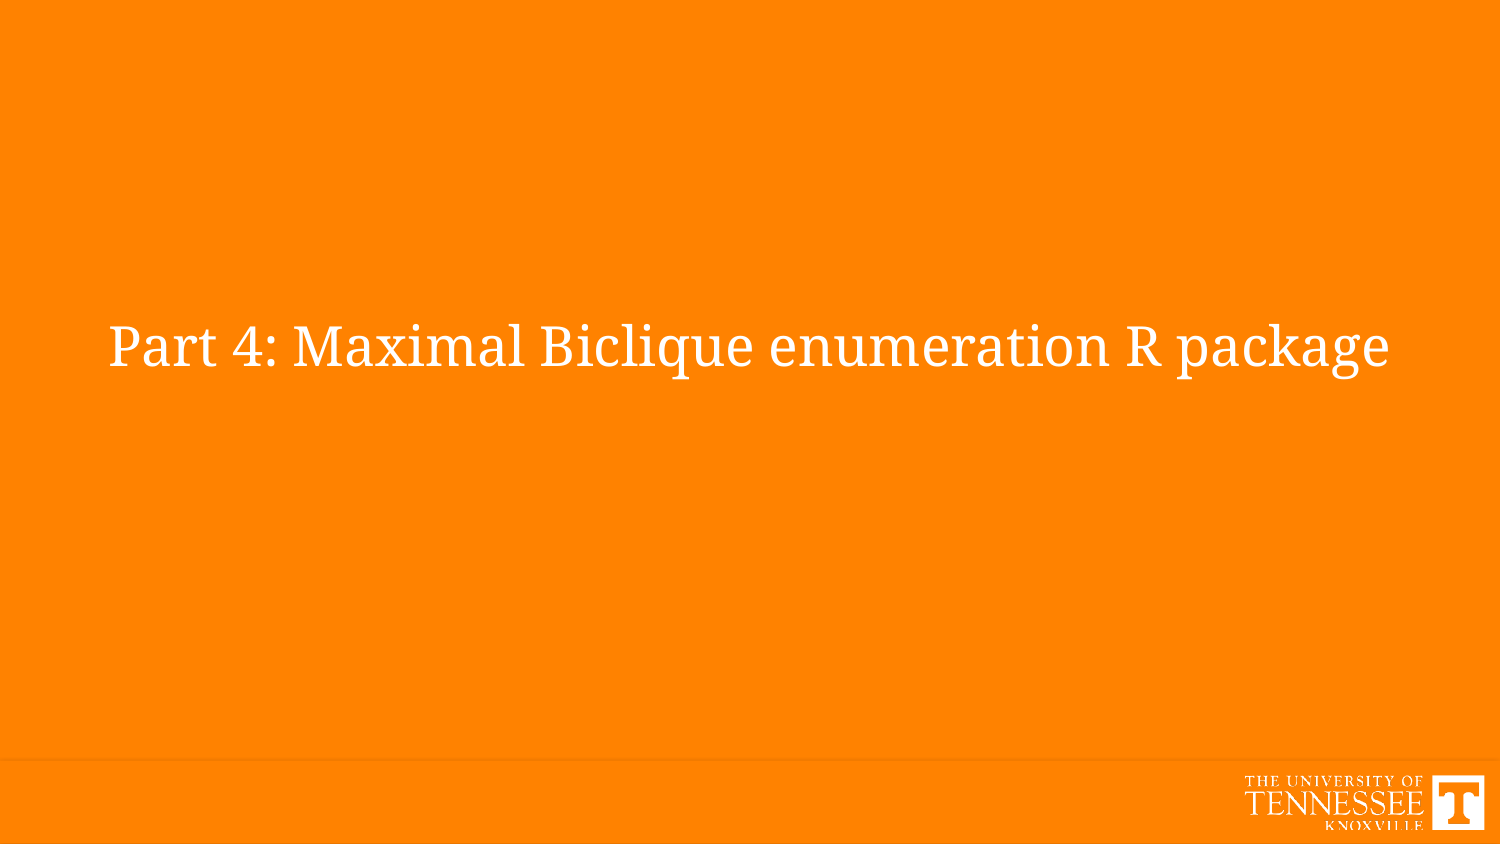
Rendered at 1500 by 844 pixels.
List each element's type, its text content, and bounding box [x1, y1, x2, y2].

title Part 4: Maximal Biclique enumeration R package [75, 274, 1425, 415]
